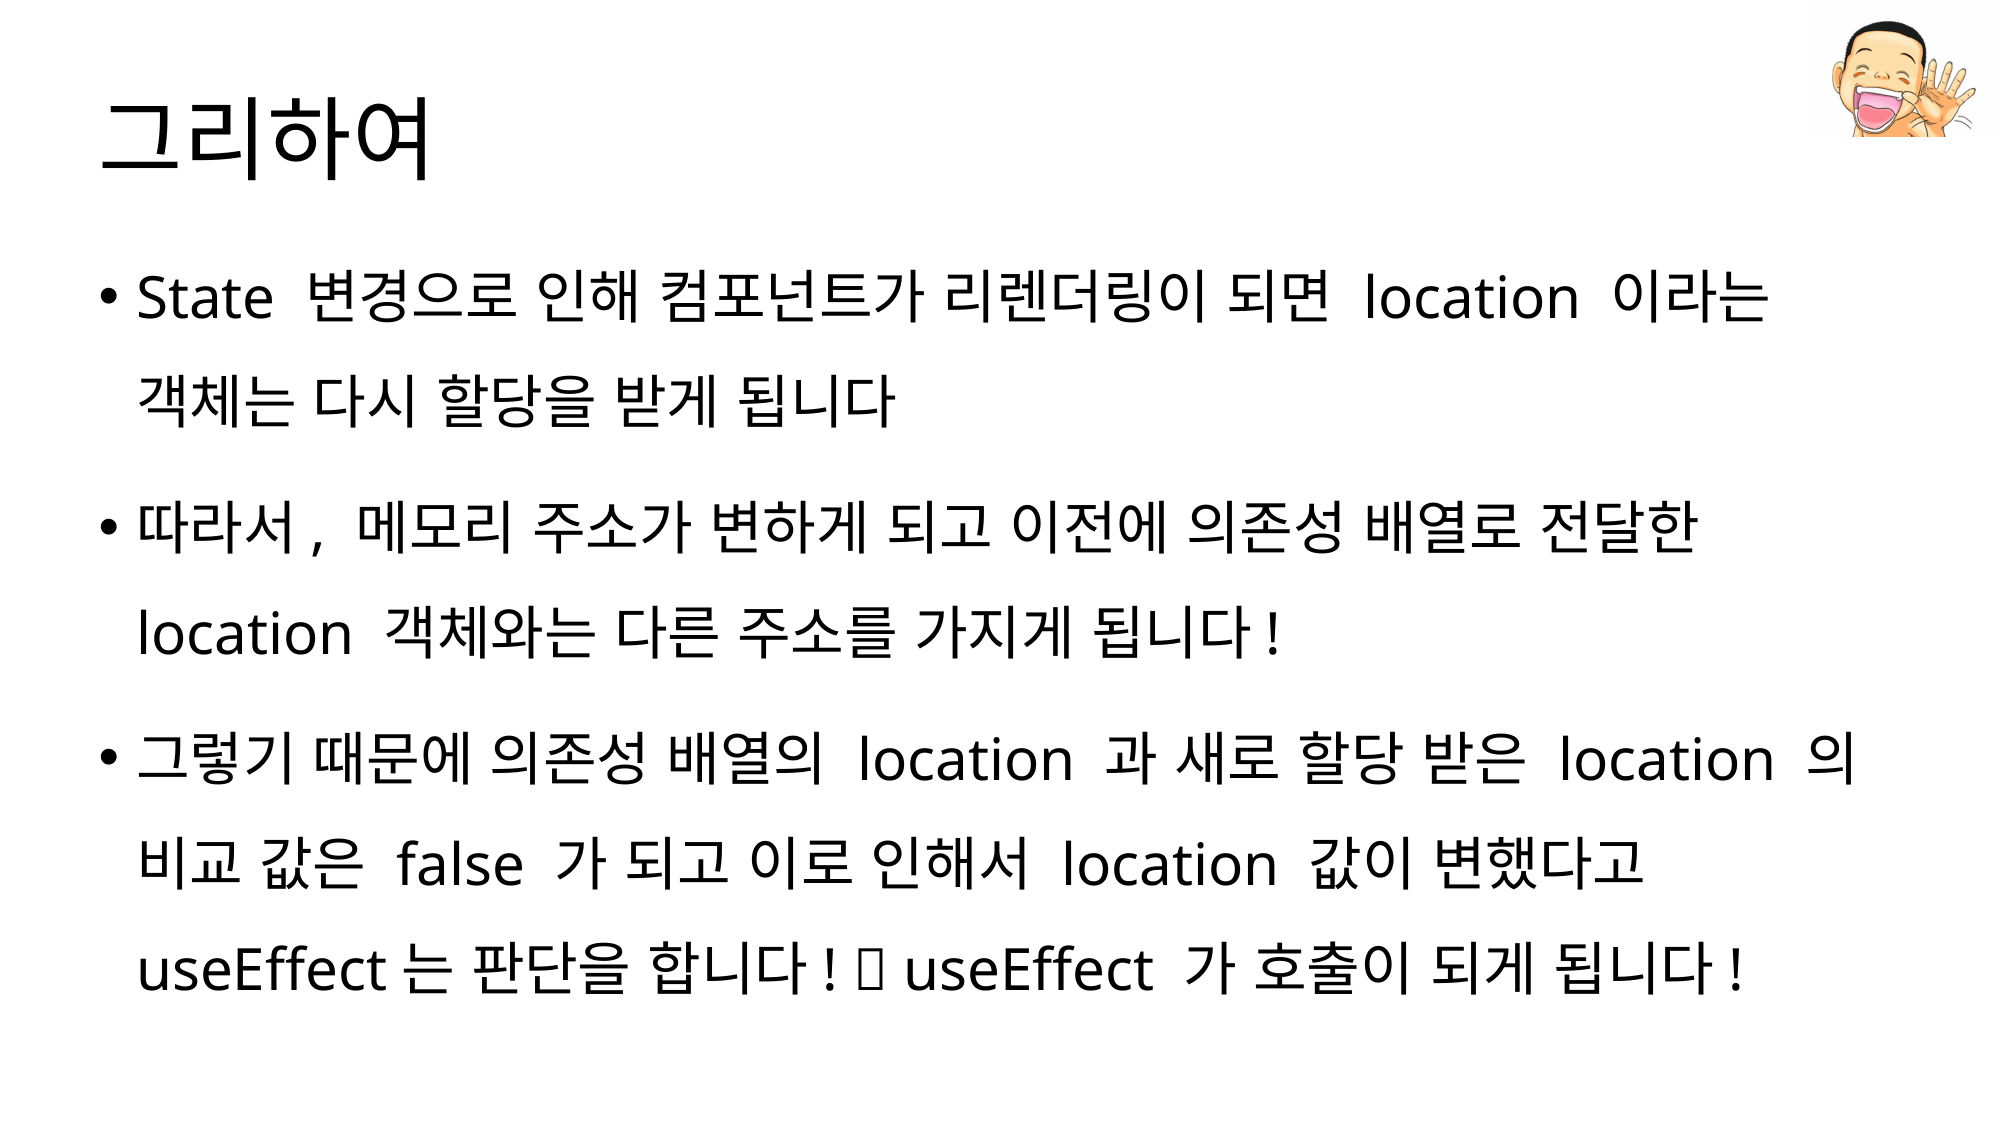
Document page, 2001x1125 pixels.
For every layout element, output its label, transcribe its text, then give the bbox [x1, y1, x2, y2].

picture [1931, 0, 2000, 137]
title 그리하여 [83, 0, 1931, 217]
list State 변경으로 인해 컴포넌트가 리렌더링이 되면 location 이라는 객체는 다시 할당을 받게 됩니다 따라서, 메모리 주소가 변하게 되고 이전에 의존성 배열로 전달한 location 객체와는 다른 주소를 가지게 됩니다! 그렇기 때문에 의존성 배열의 location 과 새로 할당 받은 location 의 비교 값은 false 가 되고 이로 인해서 location 값이 변했다고 useEffect는 판단을 합니다!  useEffect 가 호출이 되게 됩니다! [83, 217, 1931, 1125]
